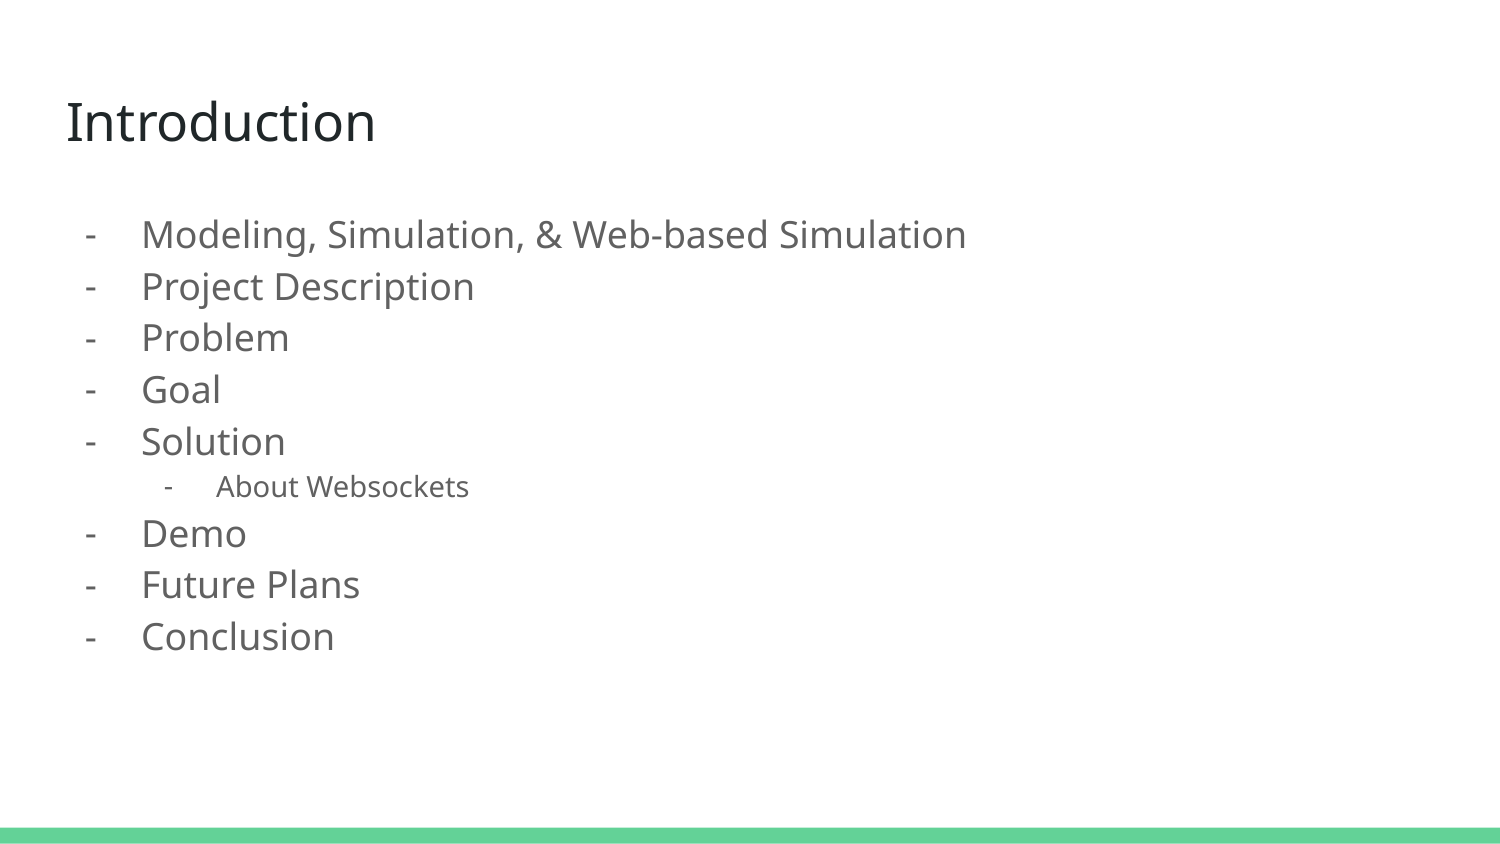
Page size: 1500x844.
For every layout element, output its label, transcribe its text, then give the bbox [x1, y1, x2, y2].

title Introduction [51, 72, 1449, 167]
list Modeling, Simulation, & Web-based Simulation Project Description Problem Goal Solution About Websockets Demo Future Plans Conclusion [51, 189, 1449, 750]
